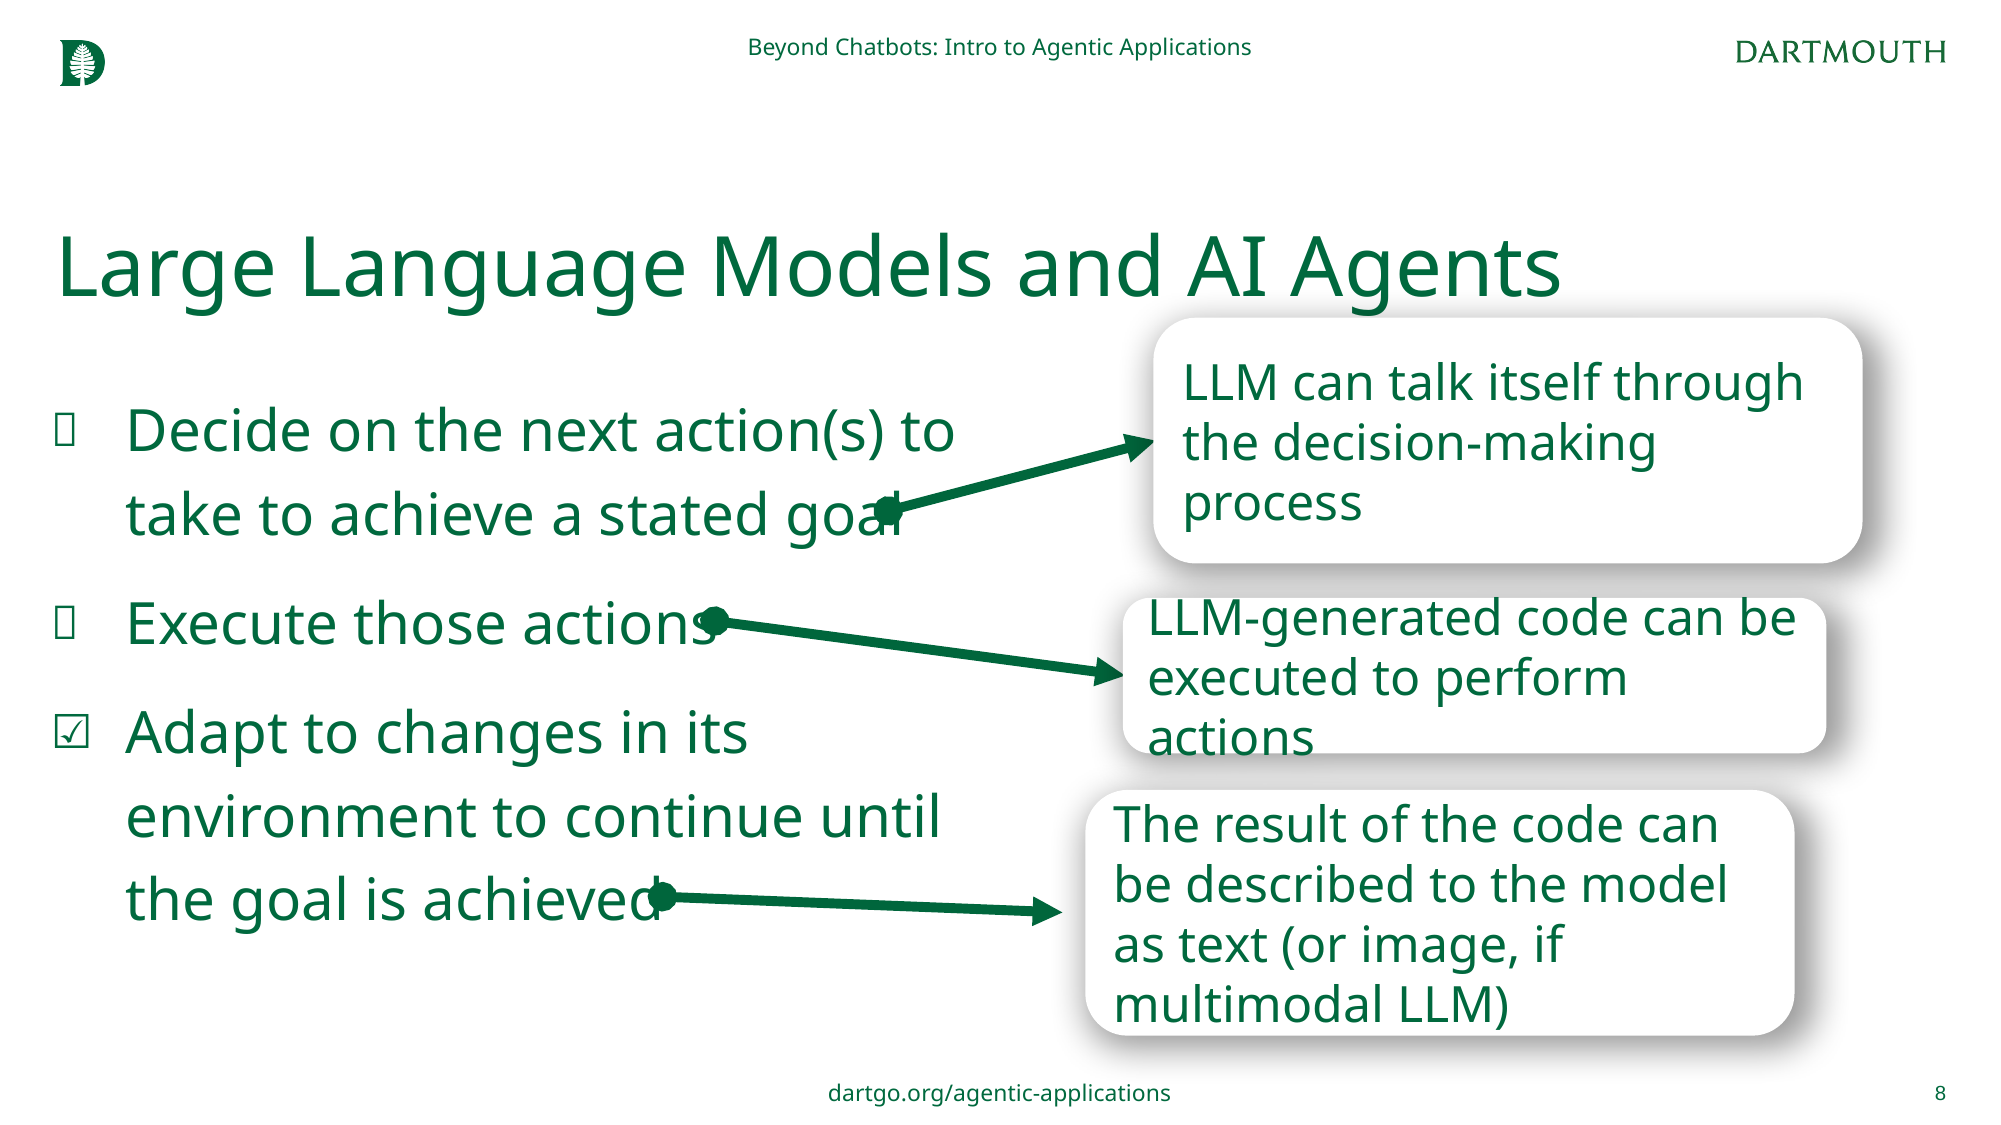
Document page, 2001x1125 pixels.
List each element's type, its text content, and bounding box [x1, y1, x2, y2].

picture [1735, 39, 1947, 64]
slide_number 8 [1860, 1074, 1947, 1111]
text_box Decide on the next action(s) to take to achieve a stated goal Execute those actions Adapt to changes in its environment to continue until the goal is achieved [50, 379, 998, 1066]
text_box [714, 620, 1126, 676]
text_box LLM-generated code can be executed to perform actions [1122, 597, 1827, 754]
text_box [662, 896, 1063, 913]
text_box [888, 440, 1156, 512]
title Large Language Models and AI Agents [55, 228, 1950, 380]
text_box The result of the code can be described to the model as text (or image, if multimodal LLM) [1085, 789, 1795, 1036]
picture [60, 40, 105, 86]
text_box LLM can talk itself through the decision-making process [1153, 317, 1863, 564]
footer Beyond Chatbots: Intro to Agentic Applications [390, 30, 1610, 66]
